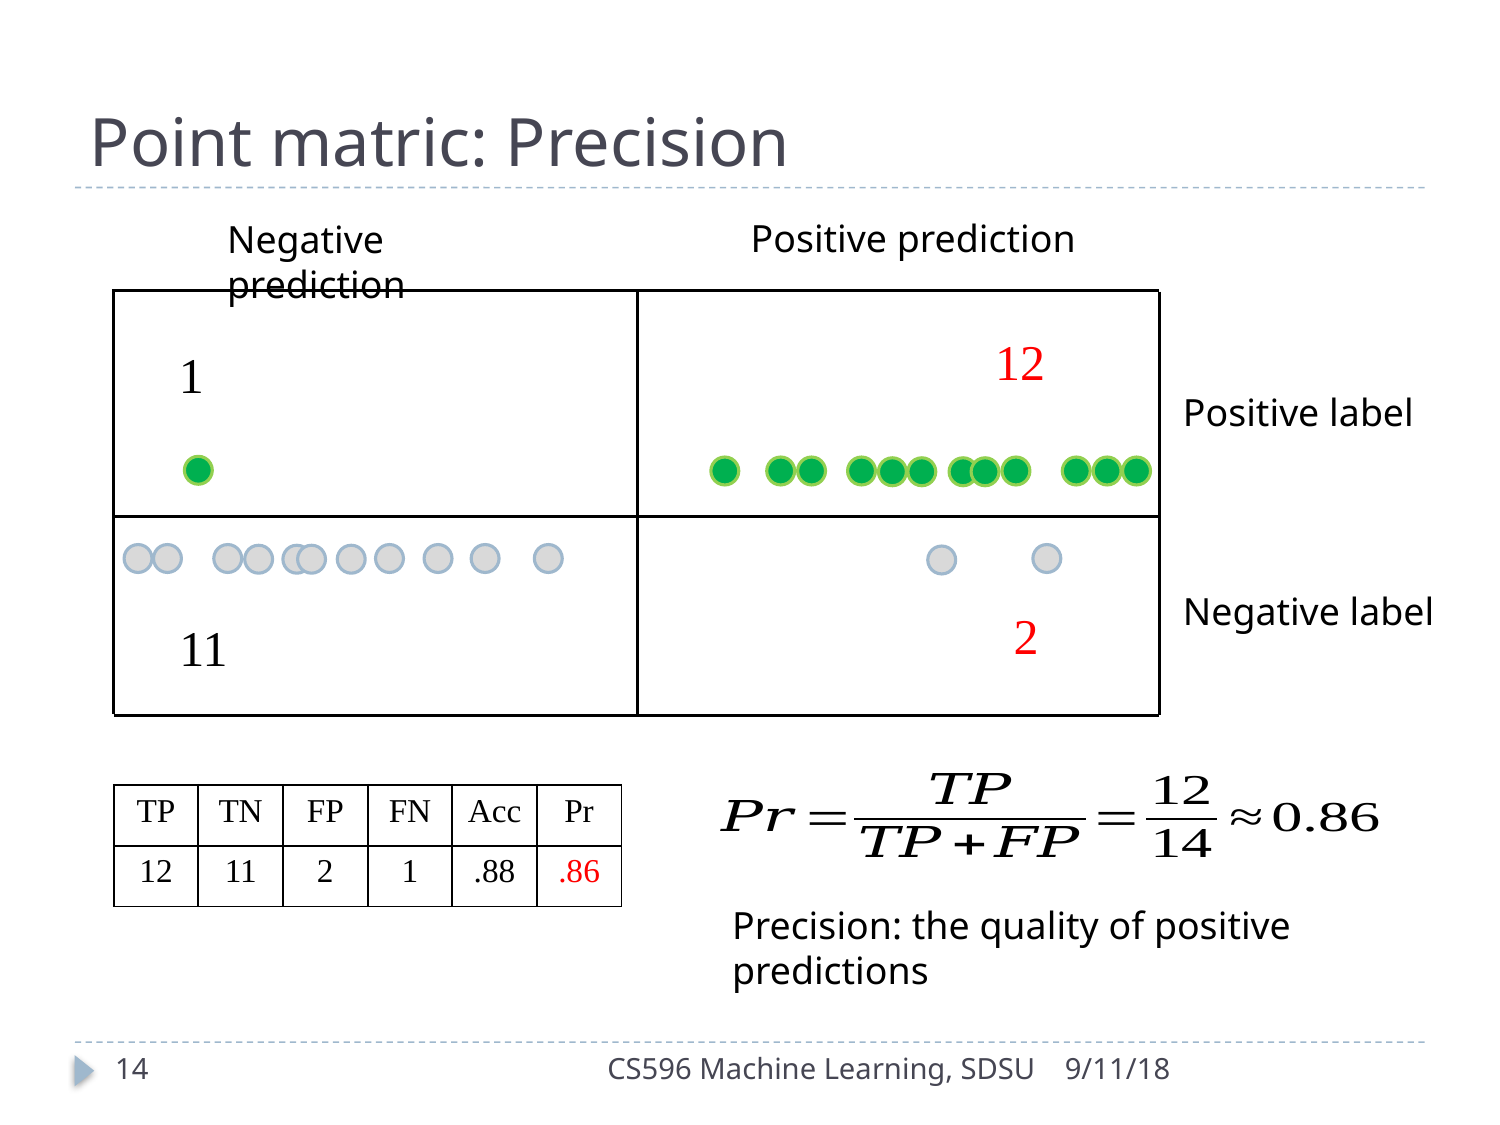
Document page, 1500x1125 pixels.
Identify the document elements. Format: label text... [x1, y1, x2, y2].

table_header FN [369, 786, 451, 845]
table_cell .86 [538, 847, 621, 906]
table_header FP [284, 786, 367, 845]
table_cell 2 [284, 847, 367, 906]
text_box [111, 207, 1500, 716]
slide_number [1051, 1042, 1426, 1103]
table_cell .88 [453, 847, 536, 906]
text_box Precision: the quality of positive predictions [717, 894, 1440, 1000]
table_header Acc [453, 786, 536, 845]
footer CS596 Machine Learning, SDSU [475, 1042, 1051, 1103]
table_header TP [115, 786, 197, 845]
title Point matric: Precision [75, 24, 1425, 188]
slide_number 14 [100, 1042, 426, 1103]
table_cell 11 [199, 847, 282, 906]
table_cell 1 [369, 847, 451, 906]
table_header Pr [538, 786, 621, 845]
table_cell 12 [115, 847, 197, 906]
table_header TN [199, 786, 282, 845]
